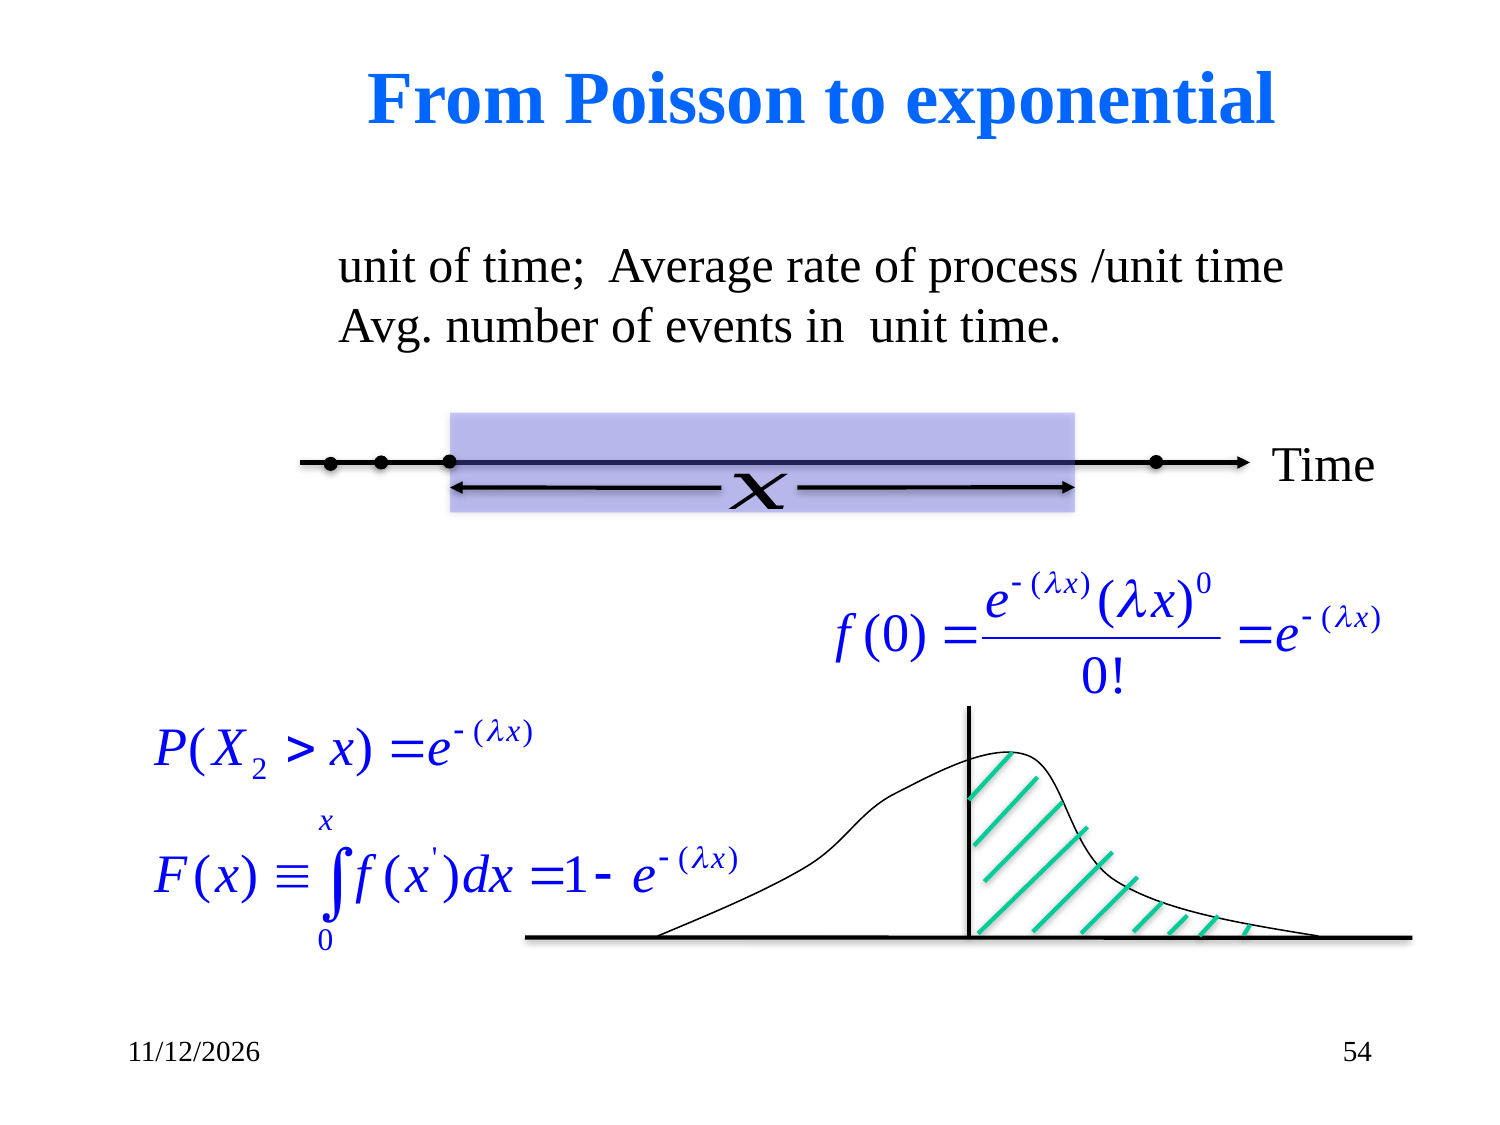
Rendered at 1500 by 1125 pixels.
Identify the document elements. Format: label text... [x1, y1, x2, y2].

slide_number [112, 1024, 426, 1101]
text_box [144, 707, 751, 961]
text_box [374, 455, 388, 461]
text_box [449, 471, 1076, 513]
text_box From Poisson to exponential [165, 0, 1400, 188]
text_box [816, 556, 1392, 704]
text_box [1149, 454, 1163, 461]
slide_number 54 [1074, 1024, 1388, 1101]
text_box [324, 456, 338, 461]
text_box [449, 412, 1076, 461]
text_box [442, 454, 457, 461]
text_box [524, 705, 1413, 938]
text_box Time [1256, 424, 1391, 500]
